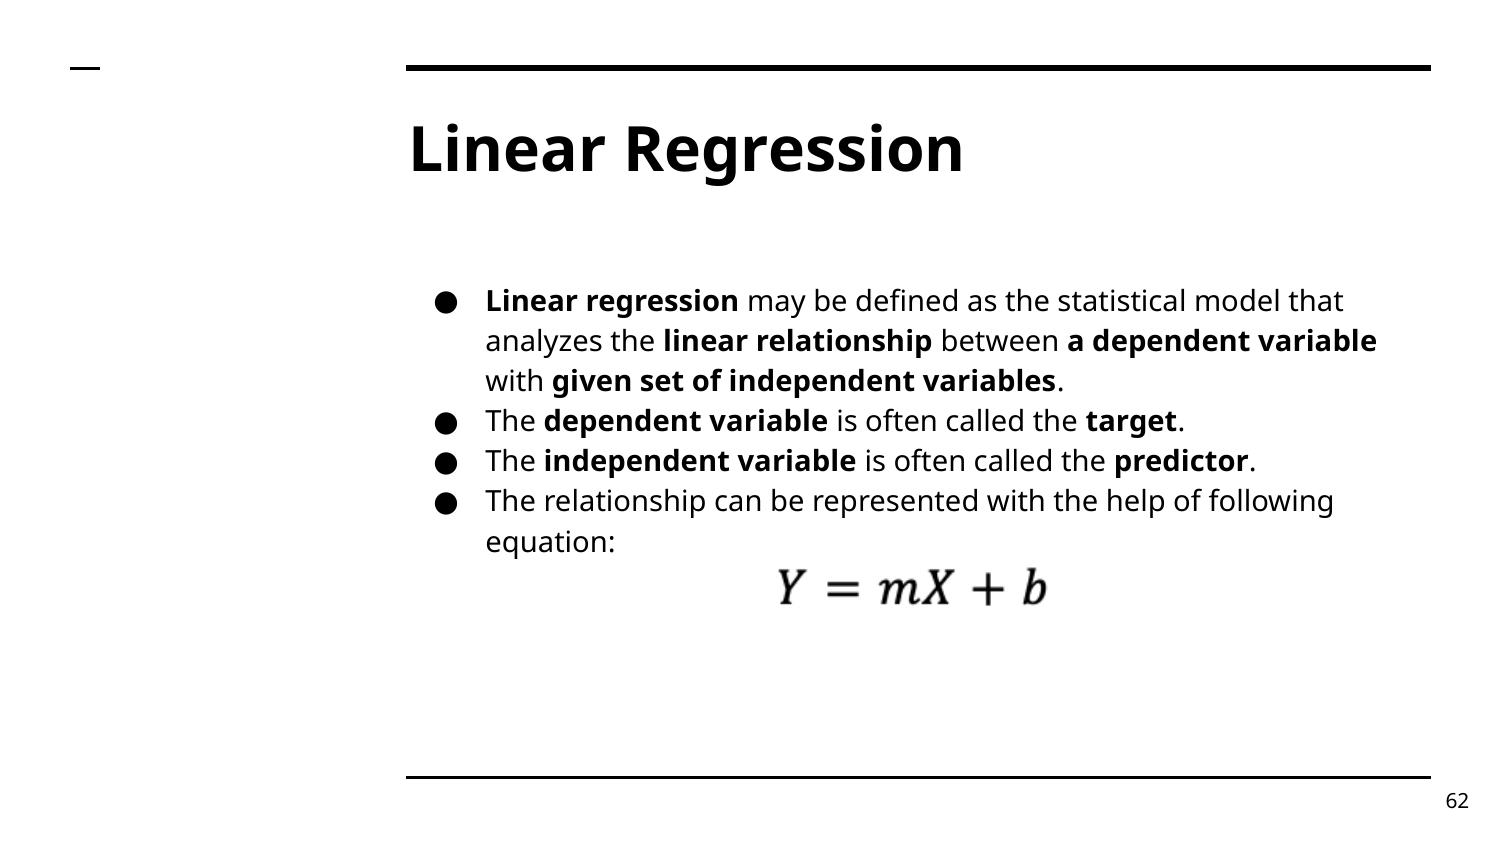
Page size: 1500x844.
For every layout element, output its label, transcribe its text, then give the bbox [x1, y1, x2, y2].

title Linear Regression [393, 94, 1431, 199]
list Linear regression may be defined as the statistical model that analyzes the linear relationship between a dependent variable with given set of independent variables. The dependent variable is often called the target. The independent variable is often called the predictor. The relationship can be represented with the help of following equation: [395, 261, 1433, 755]
picture [754, 541, 1071, 636]
slide_number ‹#› [1394, 769, 1484, 834]
